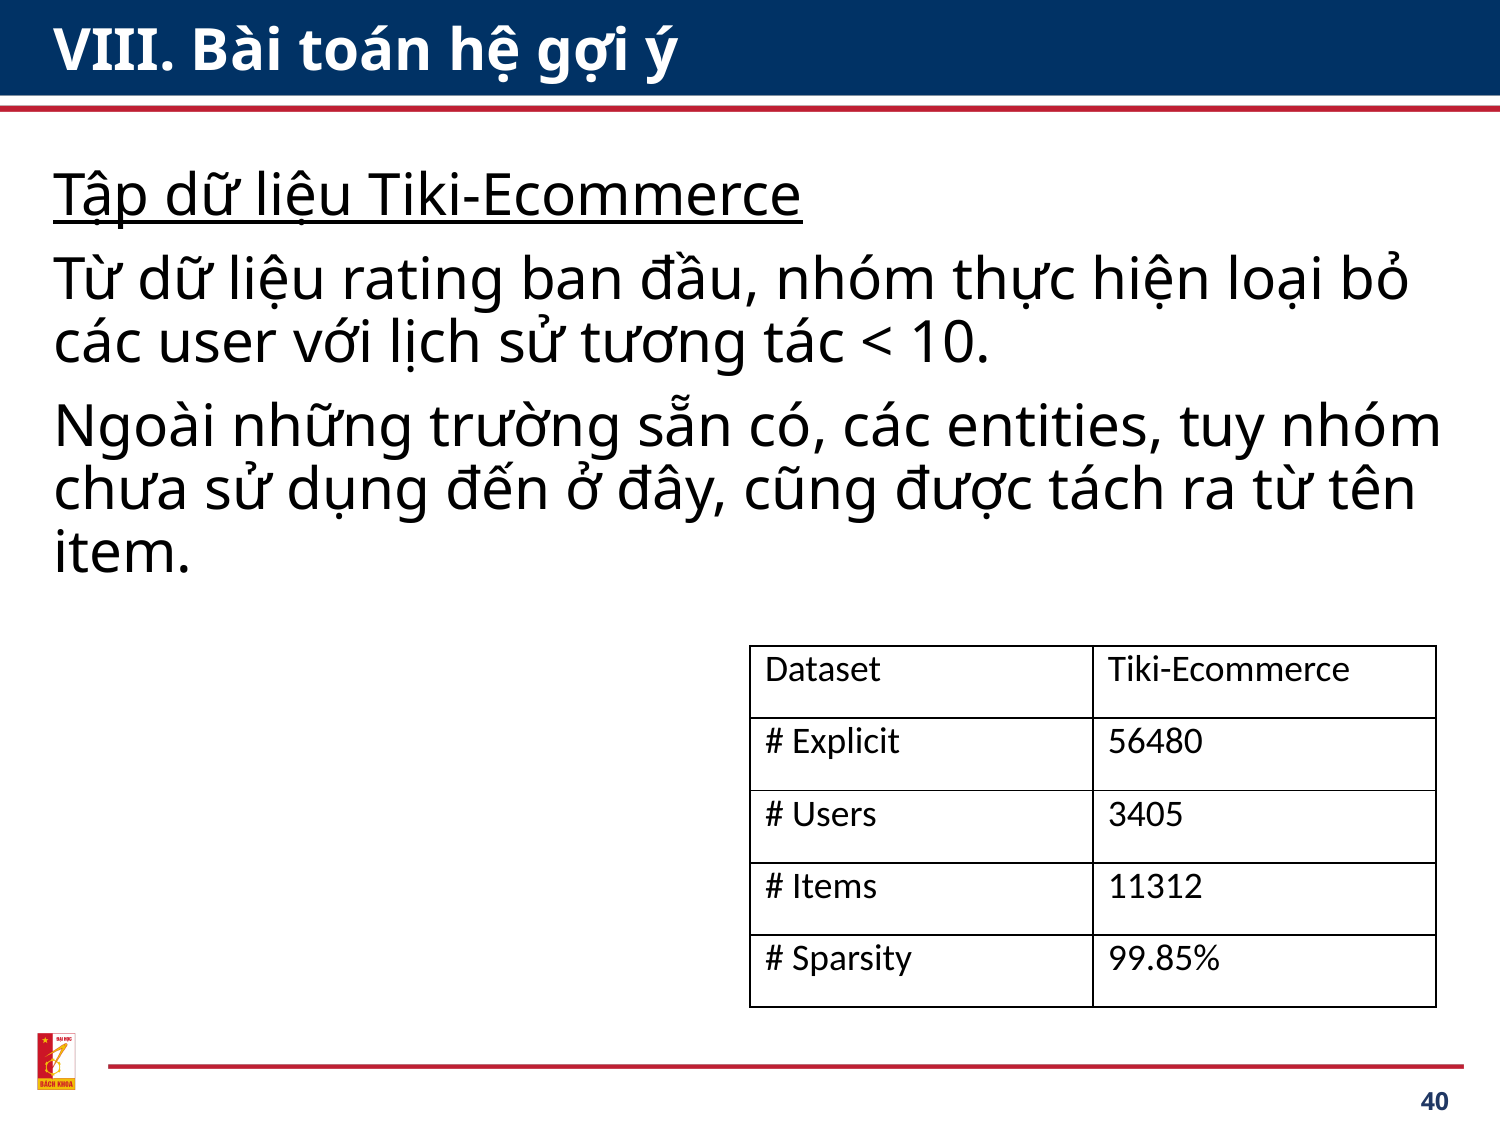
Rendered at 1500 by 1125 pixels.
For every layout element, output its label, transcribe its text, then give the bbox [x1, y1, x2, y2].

table_cell 3405 [1094, 791, 1435, 862]
picture [0, 0, 1500, 1125]
table_cell # Items [751, 864, 1092, 934]
table_header Dataset [751, 647, 1092, 717]
table_cell # Users [751, 791, 1092, 862]
table_header Tiki-Ecommerce [1094, 647, 1435, 717]
title VIII. Bài toán hệ gợi ý [38, 12, 1462, 87]
list Tập dữ liệu Tiki-Ecommerce Từ dữ liệu rating ban đầu, nhóm thực hiện loại bỏ các user với lịch sử tương tác < 10. Ngoài những trường sẵn có, các entities, tuy nhóm chưa sử dụng đến ở đây, cũng được tách ra từ tên item. [38, 157, 1462, 1000]
table_cell # Explicit [751, 719, 1092, 790]
table_cell 11312 [1094, 864, 1435, 934]
slide_number 40 [1126, 1078, 1464, 1125]
table_cell 99.85% [1094, 936, 1435, 1006]
table_cell 56480 [1094, 719, 1435, 790]
table_cell # Sparsity [751, 936, 1092, 1006]
